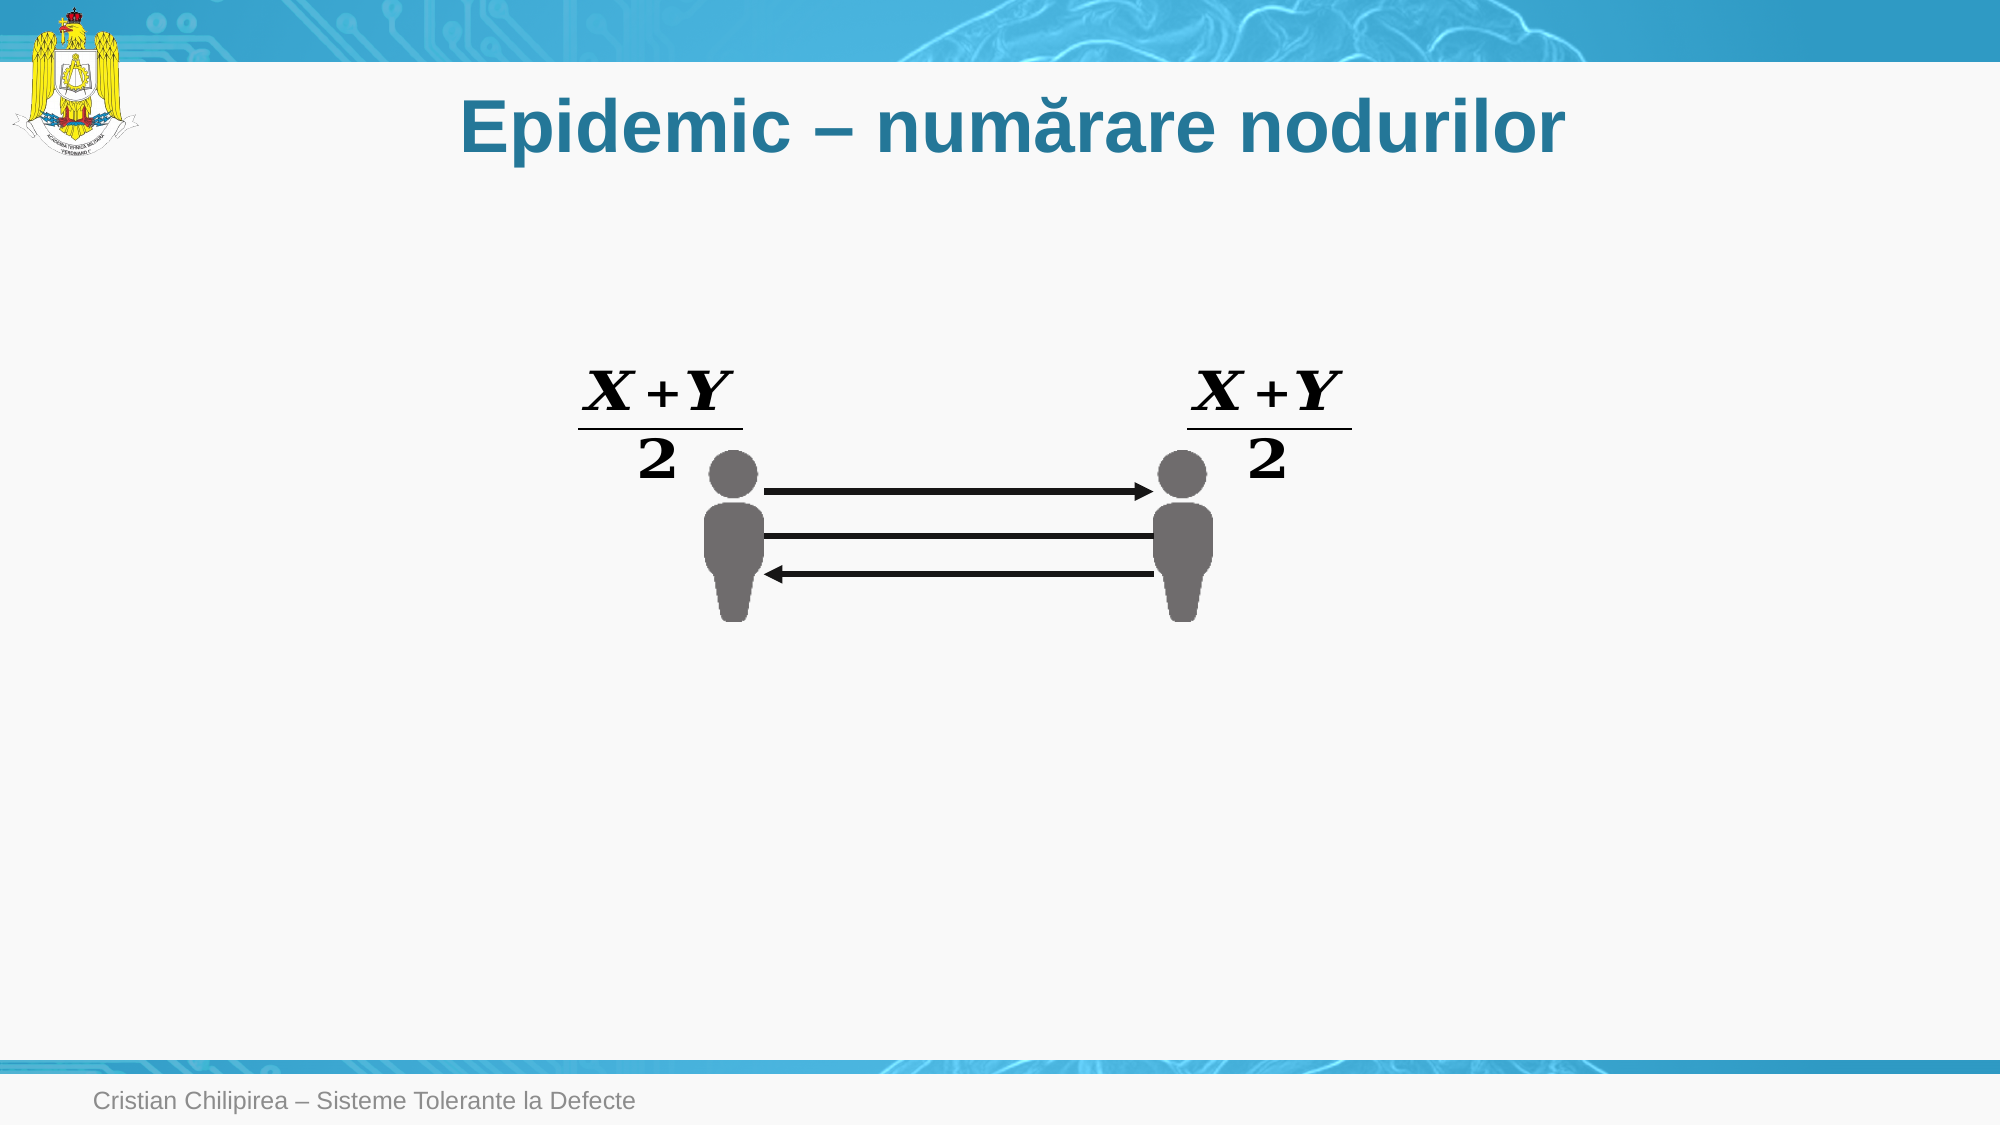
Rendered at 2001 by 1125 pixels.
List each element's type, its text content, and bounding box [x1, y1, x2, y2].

picture [0, 0, 2000, 156]
title Epidemic – numărare nodurilor [150, 76, 1876, 180]
footer Cristian Chilipirea – Sisteme Tolerante la Defecte [77, 1073, 1338, 1125]
picture [704, 450, 764, 622]
picture [0, 1060, 2000, 1074]
picture [1153, 450, 1213, 622]
